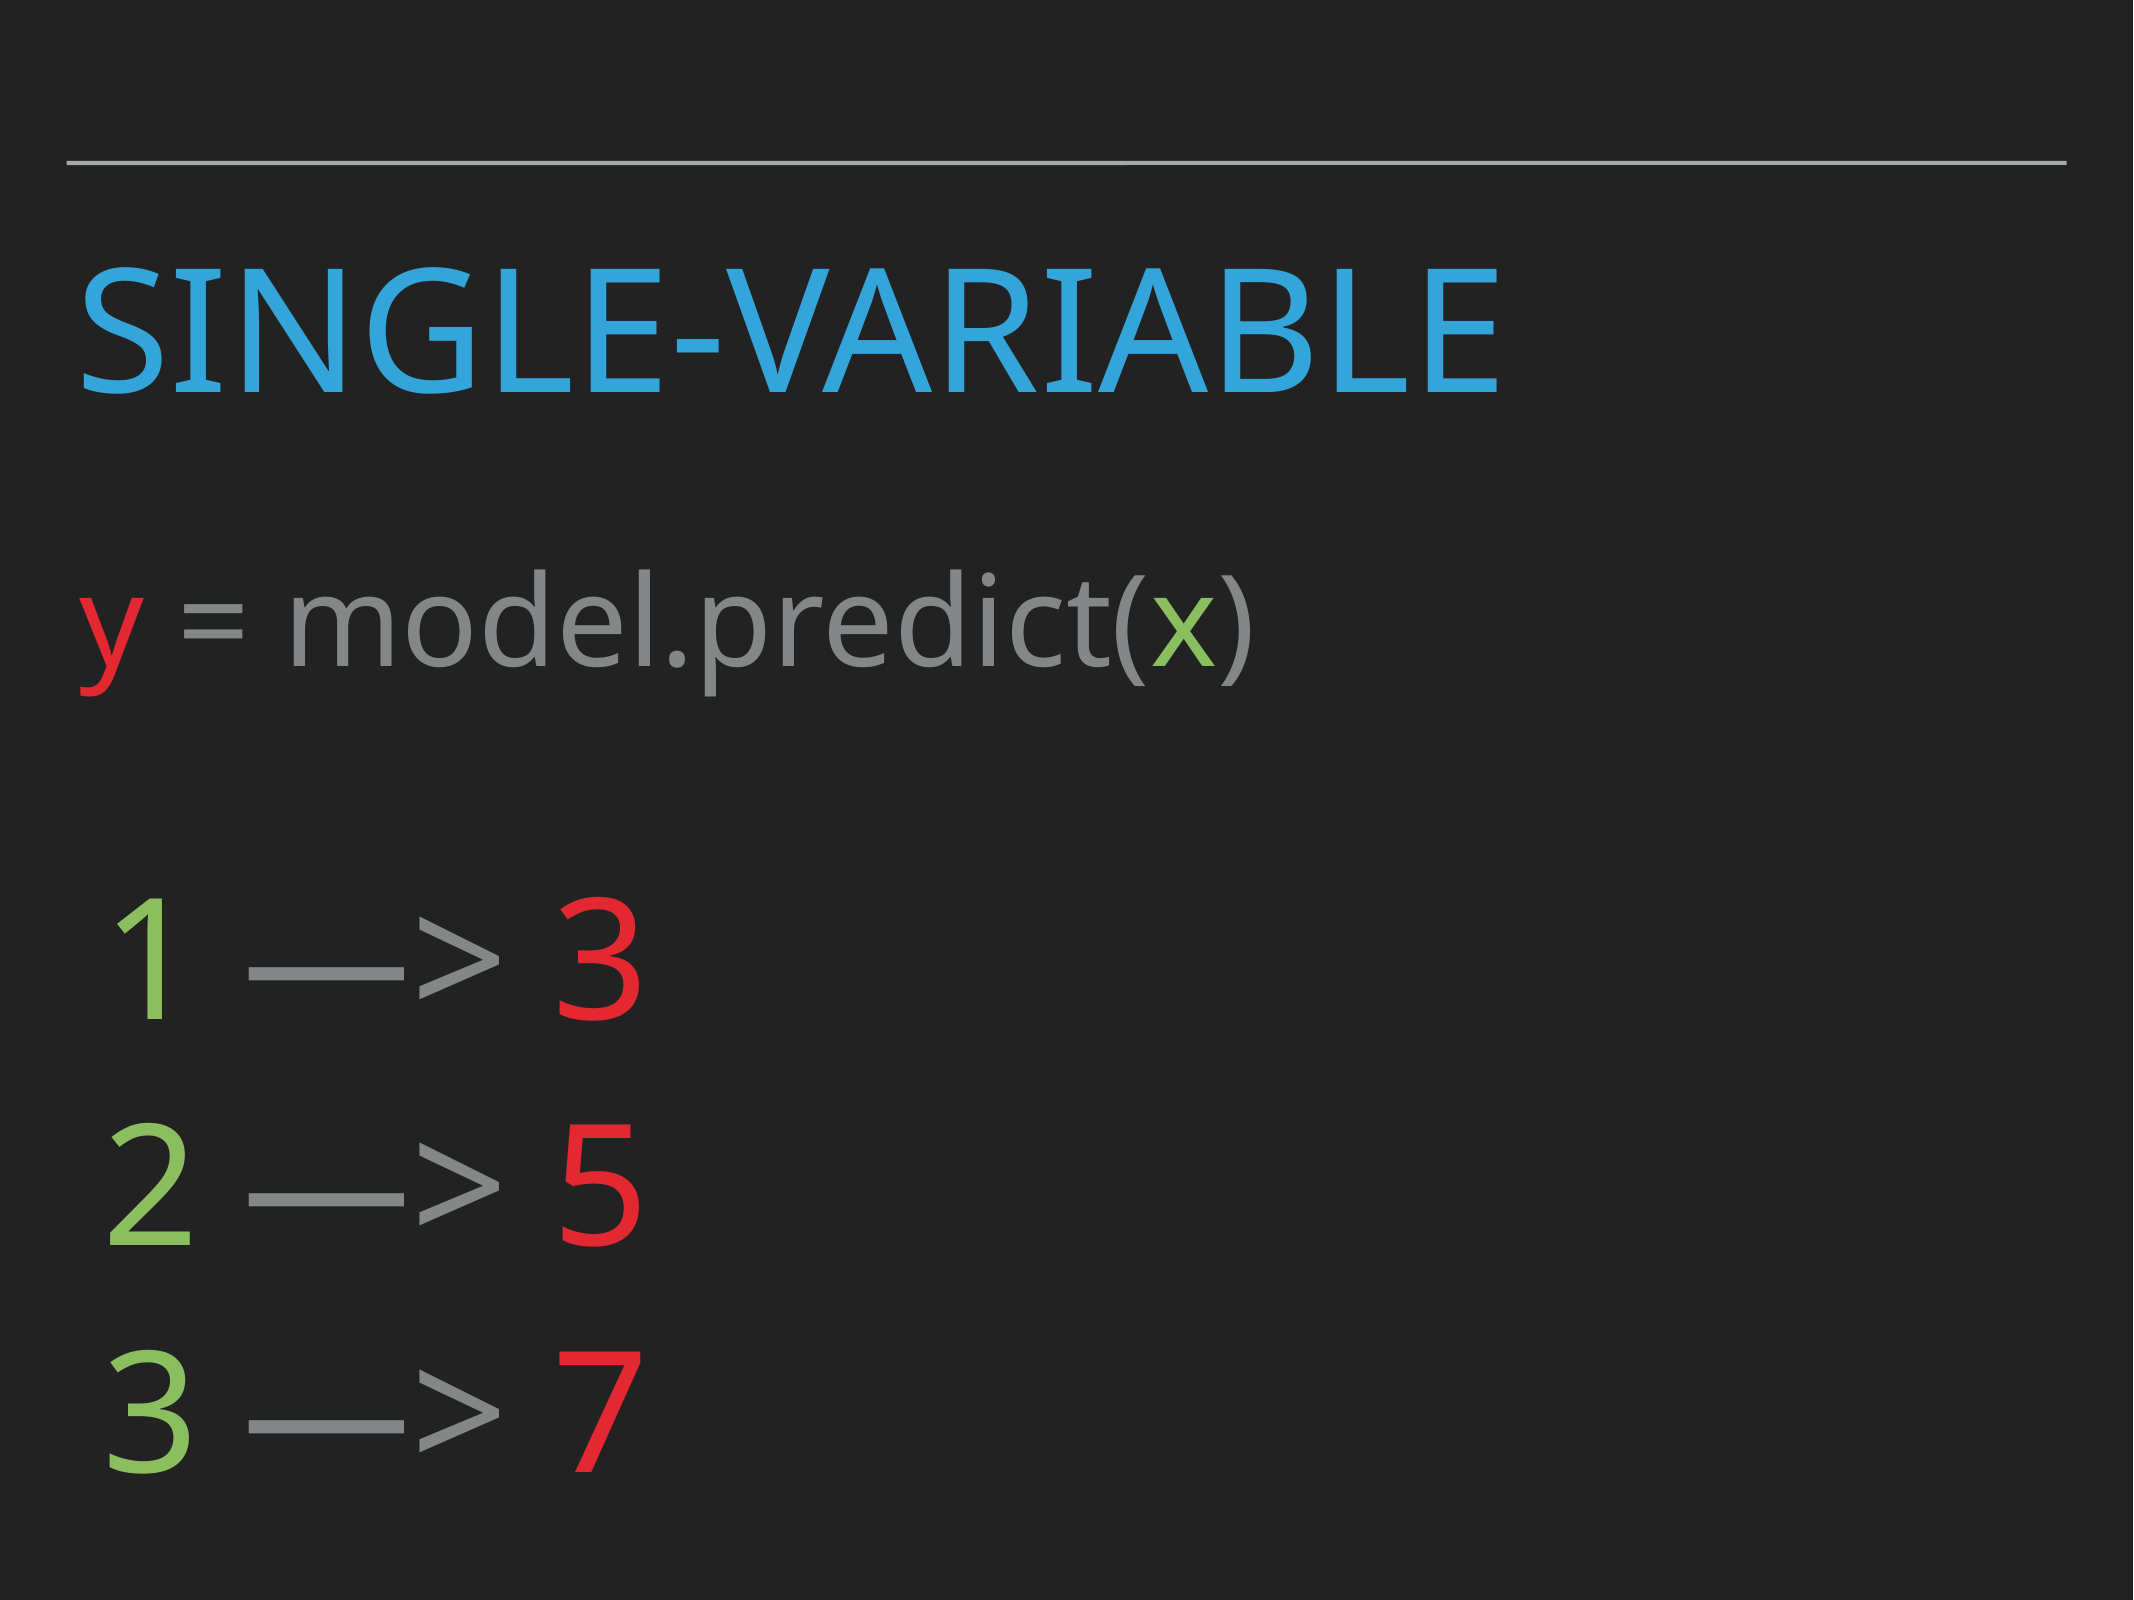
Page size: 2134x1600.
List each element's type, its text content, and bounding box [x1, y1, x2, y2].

text_box 3 —> 7 [94, 1294, 2085, 1514]
text_box y = model.predict(x) [71, 530, 2063, 700]
title single-variable [66, 251, 2068, 445]
text_box 2 —> 5 [94, 1068, 2085, 1288]
text_box 1 —> 3 [94, 842, 2085, 1062]
